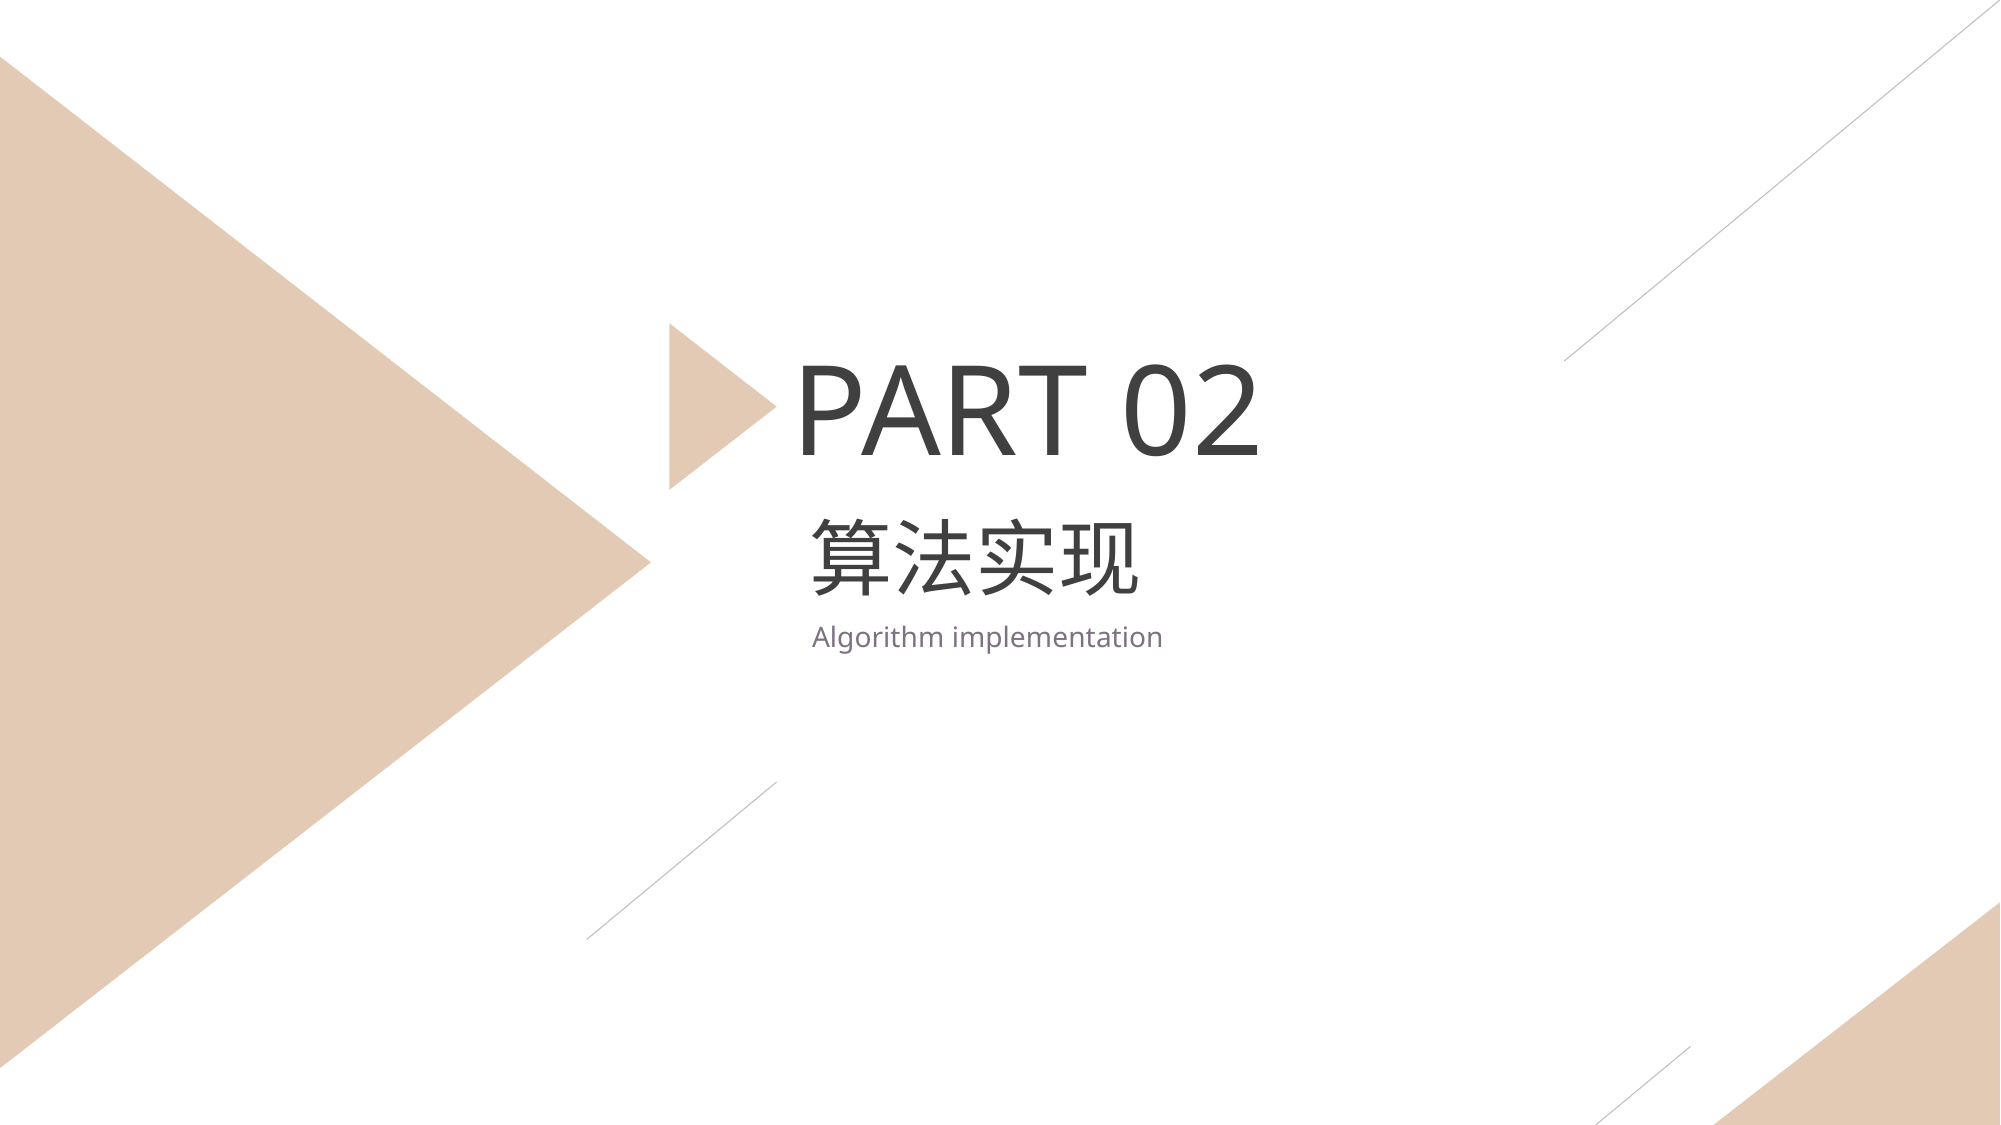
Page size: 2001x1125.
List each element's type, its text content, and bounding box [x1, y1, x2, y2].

text_box [1711, 900, 2000, 1125]
text_box 算法实现 [794, 498, 1158, 614]
text_box Algorithm implementation [797, 612, 1824, 661]
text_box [1595, 1046, 1691, 1125]
text_box [668, 321, 776, 492]
text_box PART 02 [776, 323, 1279, 488]
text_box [586, 781, 777, 940]
text_box [0, 55, 653, 1070]
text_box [1564, 0, 2000, 362]
